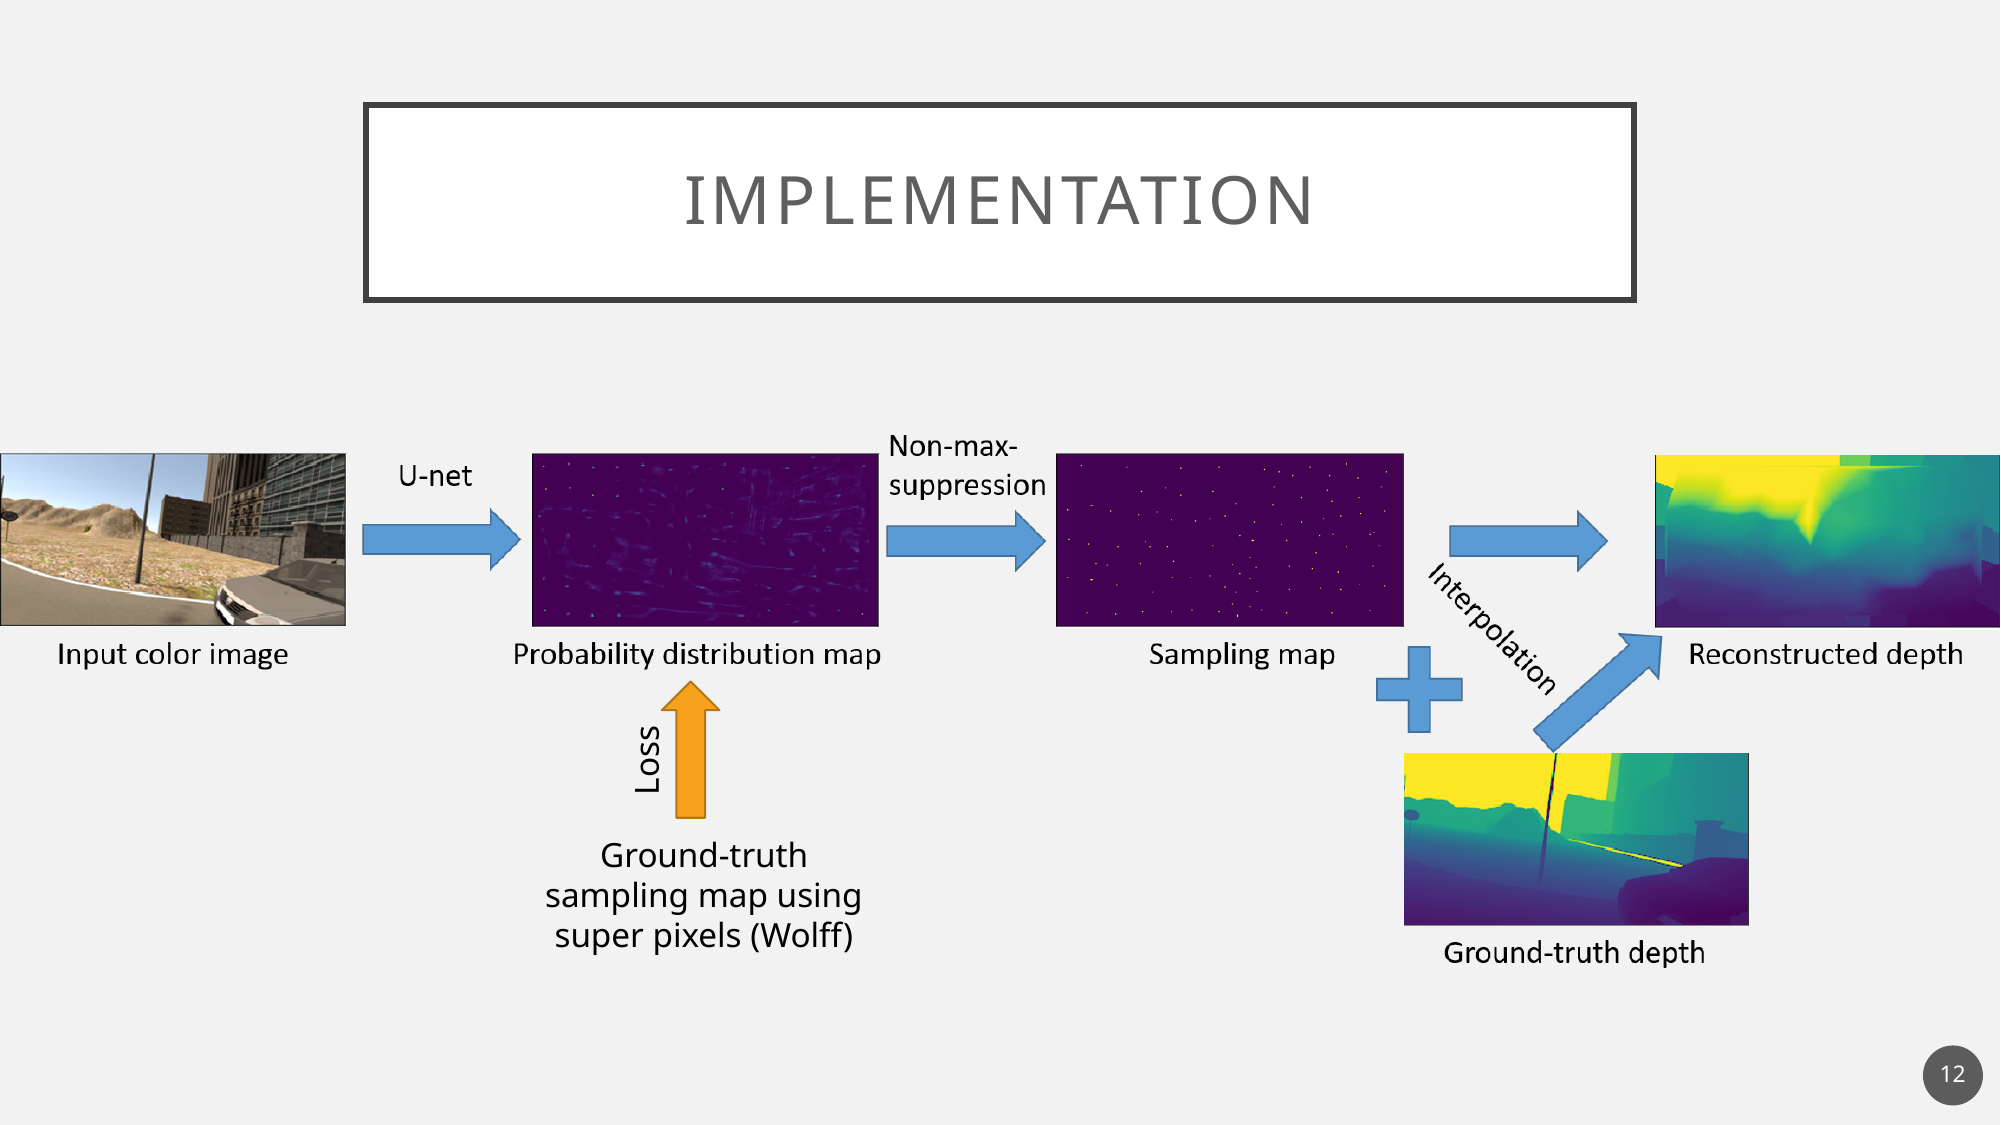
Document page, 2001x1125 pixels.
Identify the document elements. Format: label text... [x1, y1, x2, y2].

picture [0, 414, 2000, 991]
text_box implementation [366, 105, 1634, 300]
slide_number 12 [1922, 1045, 1983, 1106]
